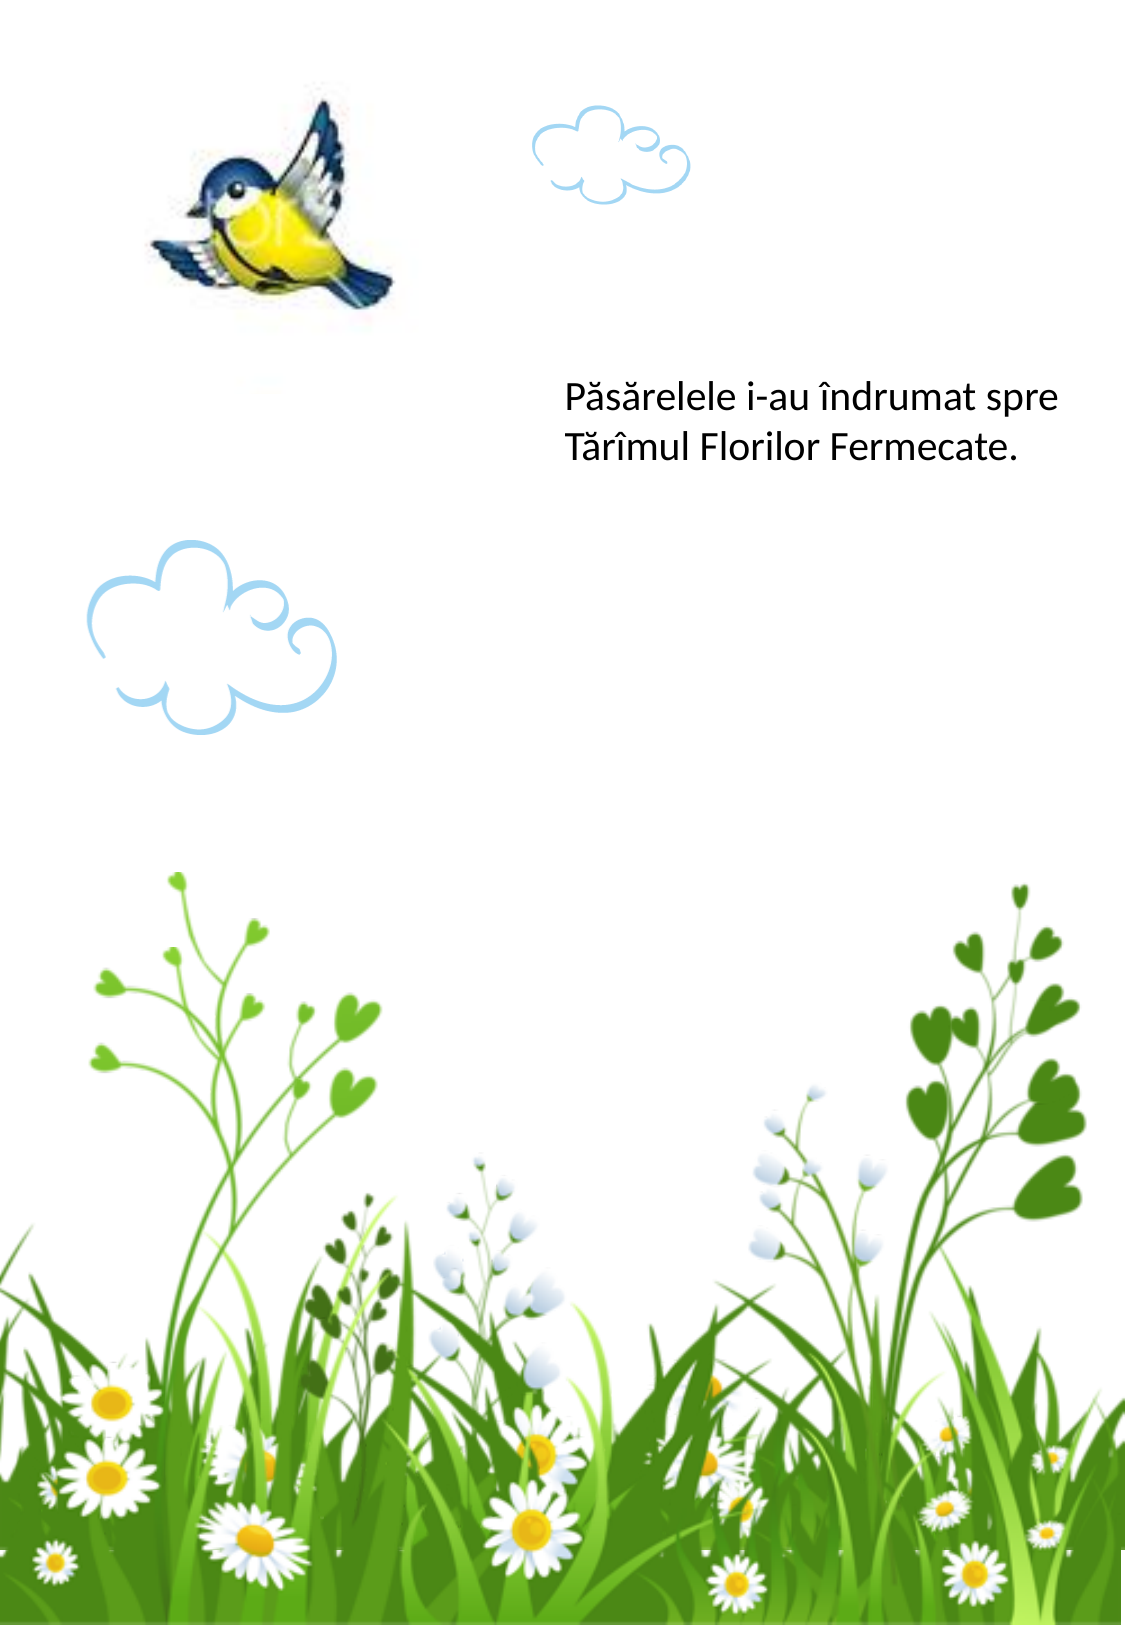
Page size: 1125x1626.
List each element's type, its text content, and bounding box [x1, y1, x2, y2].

picture [501, 67, 730, 232]
picture [98, 49, 475, 394]
picture [0, 872, 1125, 1625]
text_box Păsărelele i-au îndrumat spre Tărîmul Florilor Fermecate. [549, 361, 1116, 477]
picture [39, 463, 400, 789]
